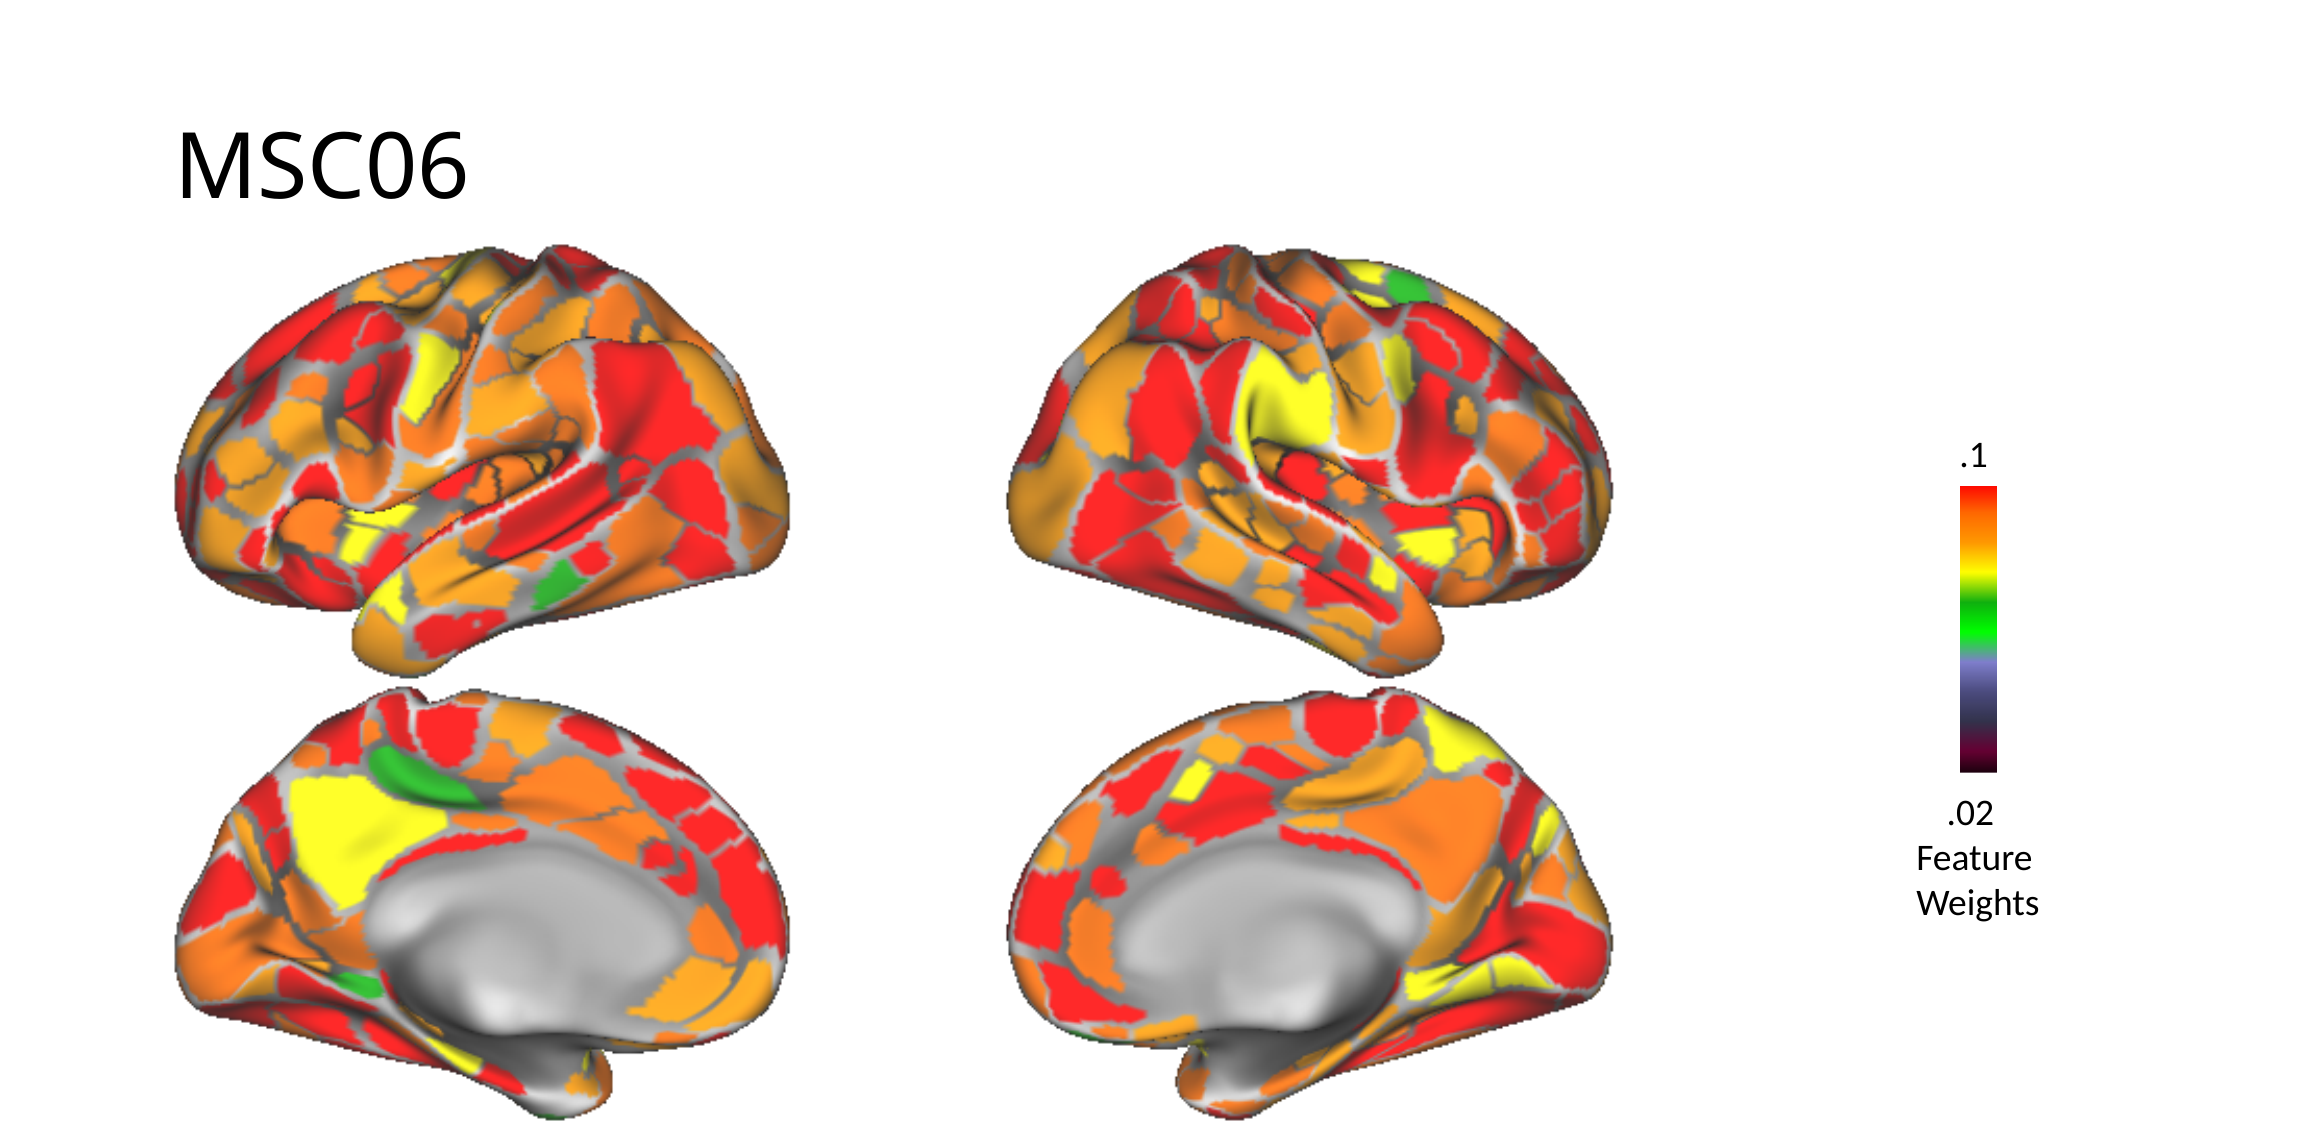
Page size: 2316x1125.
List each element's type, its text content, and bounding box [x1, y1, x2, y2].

picture [69, 239, 1724, 1125]
text_box .02 [1931, 780, 2033, 825]
title MSC06 [159, 59, 2156, 278]
text_box Feature Weights [1901, 825, 2104, 931]
picture [1835, 486, 2122, 772]
text_box .1 [1944, 422, 2050, 483]
